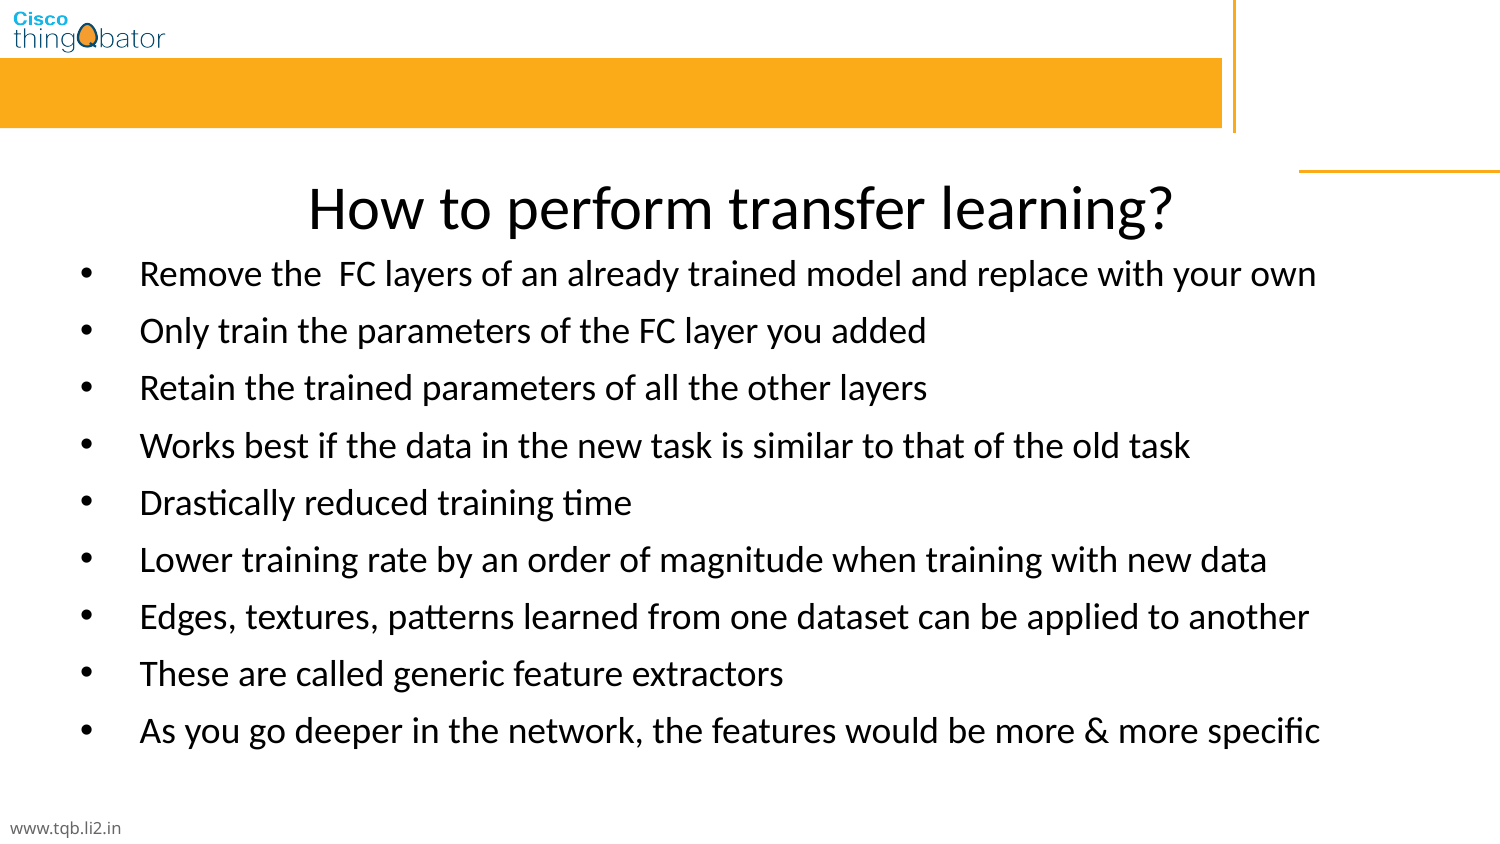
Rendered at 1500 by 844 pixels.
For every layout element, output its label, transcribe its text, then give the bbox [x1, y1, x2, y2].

subtitle Remove the FC layers of an already trained model and replace with your own Only train the parameters of the FC layer you added Retain the trained parameters of all the other layers Works best if the data in the new task is similar to that of the old task Drastically reduced training time Lower training rate by an order of magnitude when training with new data Edges, textures, patterns learned from one dataset can be applied to another These are called generic feature extractors As you go deeper in the network, the features would be more & more specific [53, 248, 1447, 453]
text_box How to perform transfer learning? [187, 144, 1313, 249]
picture [10, 0, 169, 65]
